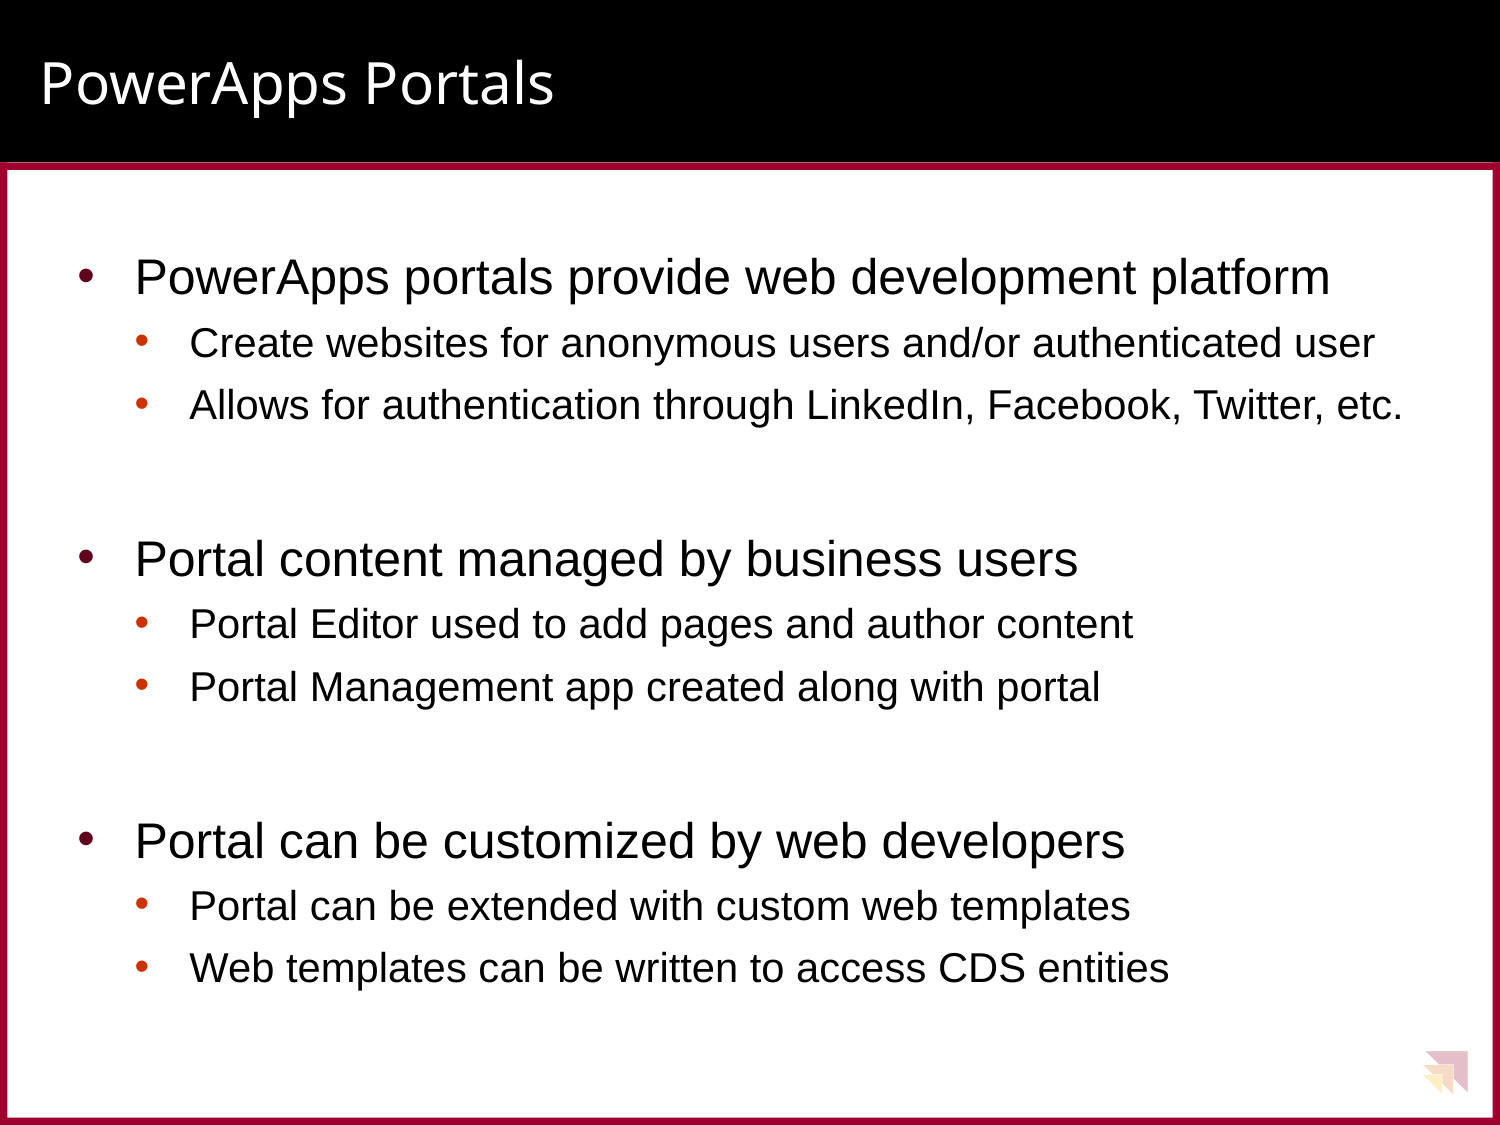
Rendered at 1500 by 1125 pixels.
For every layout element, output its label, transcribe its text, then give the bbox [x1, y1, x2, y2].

list PowerApps portals provide web development platform Create websites for anonymous users and/or authenticated user Allows for authentication through LinkedIn, Facebook, Twitter, etc. Portal content managed by business users Portal Editor used to add pages and author content Portal Management app created along with portal Portal can be customized by web developers Portal can be extended with custom web templates Web templates can be written to access CDS entities [62, 237, 1438, 1088]
title PowerApps Portals [24, 12, 1438, 150]
